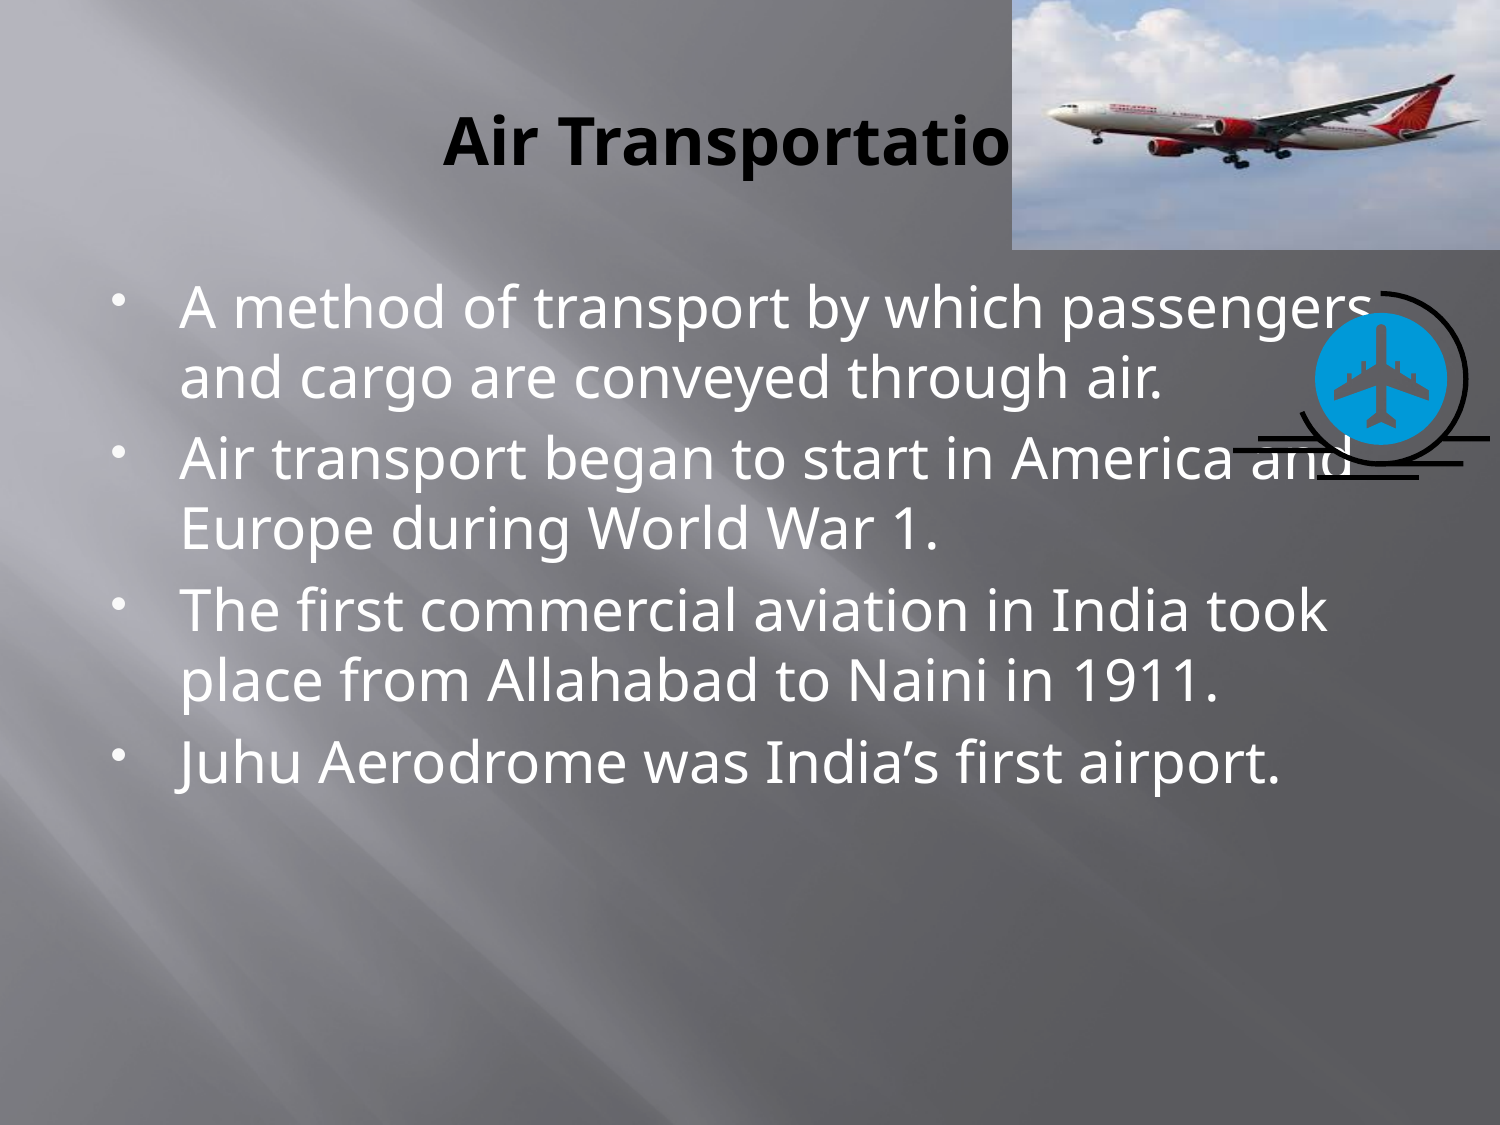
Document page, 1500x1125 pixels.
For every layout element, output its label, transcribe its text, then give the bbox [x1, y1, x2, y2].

picture [1012, 0, 1500, 251]
title Air Transportation [75, 45, 1012, 233]
list A method of transport by which passengers and cargo are conveyed through air. Air transport began to start in America and Europe during World War 1. The first commercial aviation in India took place from Allahabad to Naini in 1911. Juhu Aerodrome was India’s first airport. [75, 262, 1425, 1035]
picture [1232, 290, 1490, 481]
